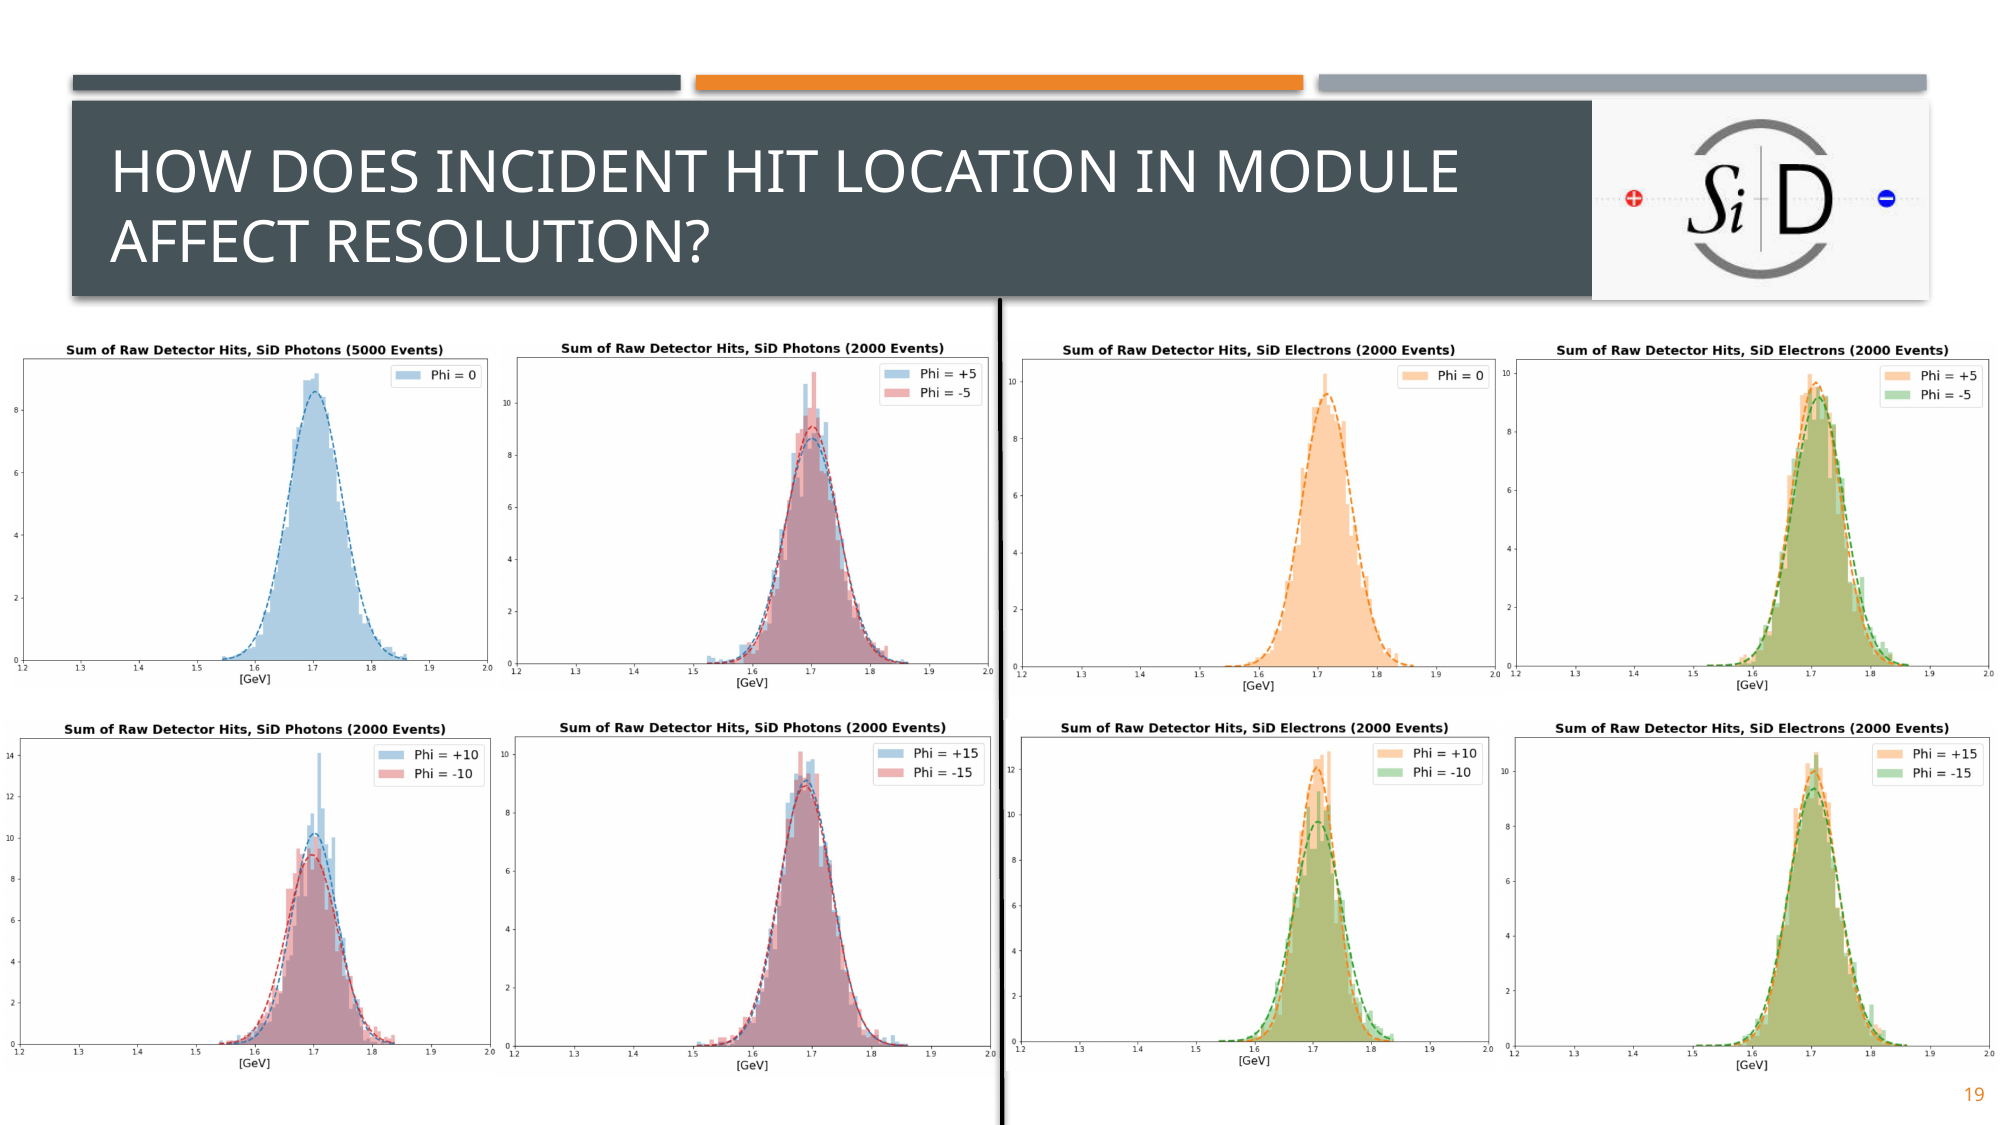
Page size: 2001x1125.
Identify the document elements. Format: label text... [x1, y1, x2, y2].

picture [1005, 718, 1498, 1071]
title How does incident hit location in module affect resolution? [95, 115, 1586, 282]
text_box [999, 299, 1003, 1125]
picture [1499, 722, 1997, 1074]
slide_number 19 [1827, 1080, 2000, 1125]
picture [1591, 99, 1929, 301]
picture [499, 341, 999, 691]
picture [2, 718, 999, 1077]
picture [12, 341, 497, 690]
picture [1005, 339, 1997, 697]
